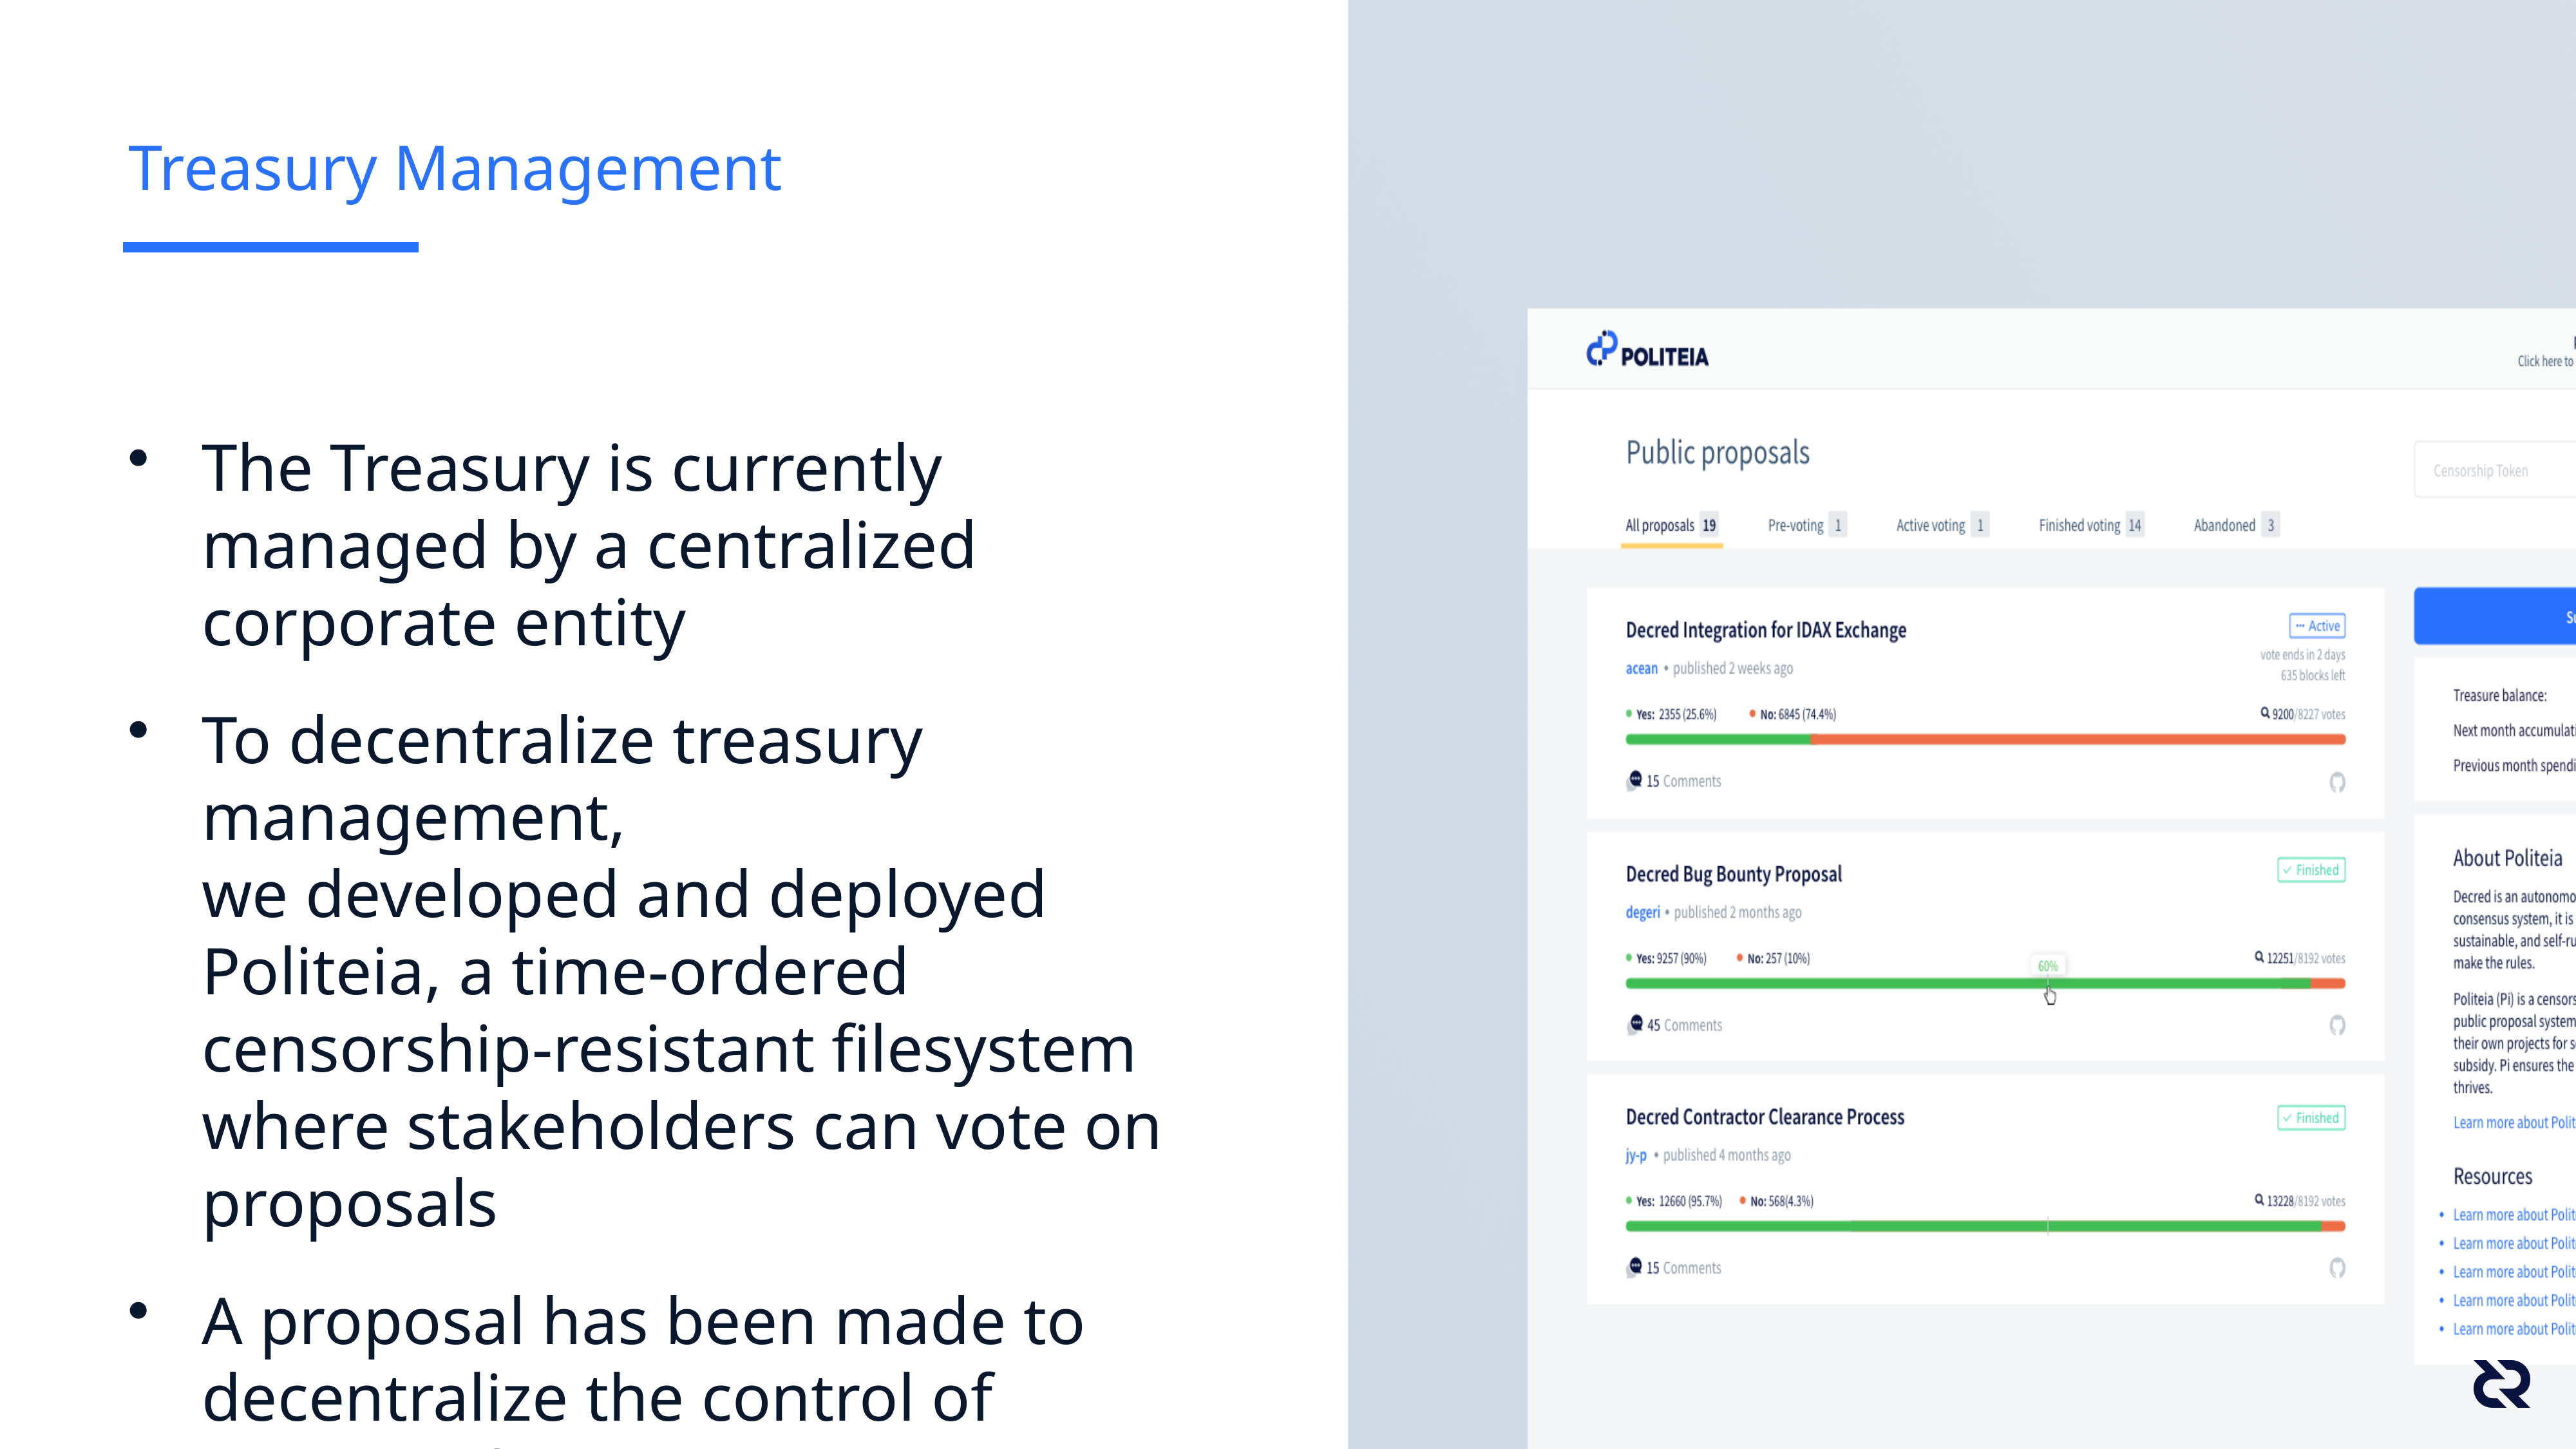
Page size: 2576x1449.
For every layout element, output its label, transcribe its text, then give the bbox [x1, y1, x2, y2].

picture [1348, 0, 2576, 1449]
list The Treasury is currently managed by a centralized corporate entity To decentralize treasury management, we developed and deployed Politeia, a time-ordered censorship-resistant filesystem where stakeholders can vote on proposals A proposal has been made to decentralize the control of Treasury funds on Politeia [120, 419, 1255, 1390]
title Treasury Management [120, 120, 1168, 243]
picture [123, 242, 419, 252]
